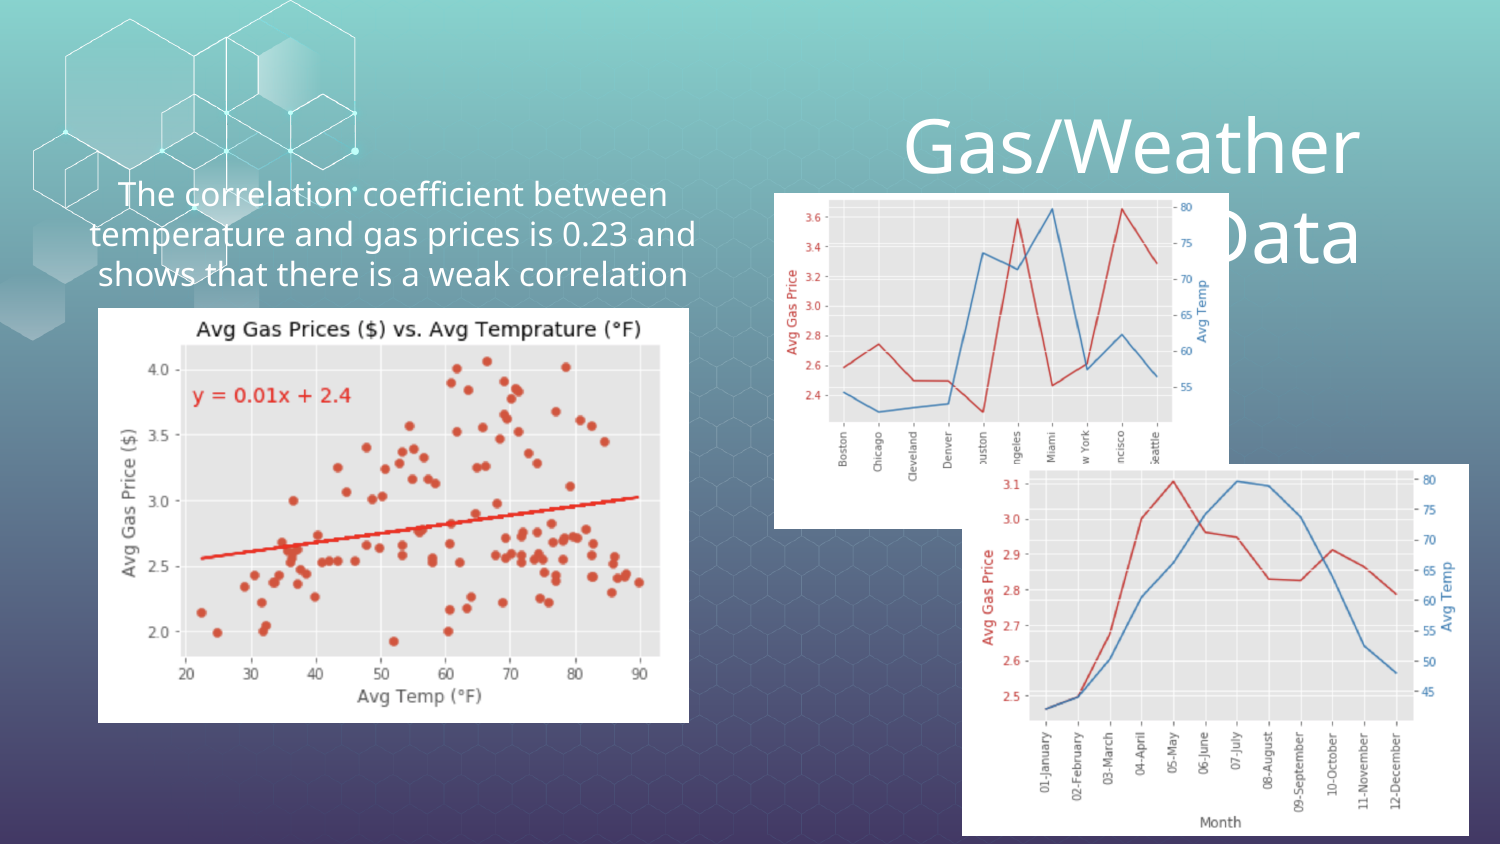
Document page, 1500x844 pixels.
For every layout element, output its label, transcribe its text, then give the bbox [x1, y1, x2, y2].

picture [0, 0, 1470, 844]
title Gas/Weather Data [774, 83, 1378, 194]
text_box The correlation coefficient between temperature and gas prices is 0.23 and shows that there is a weak correlation [30, 164, 757, 309]
